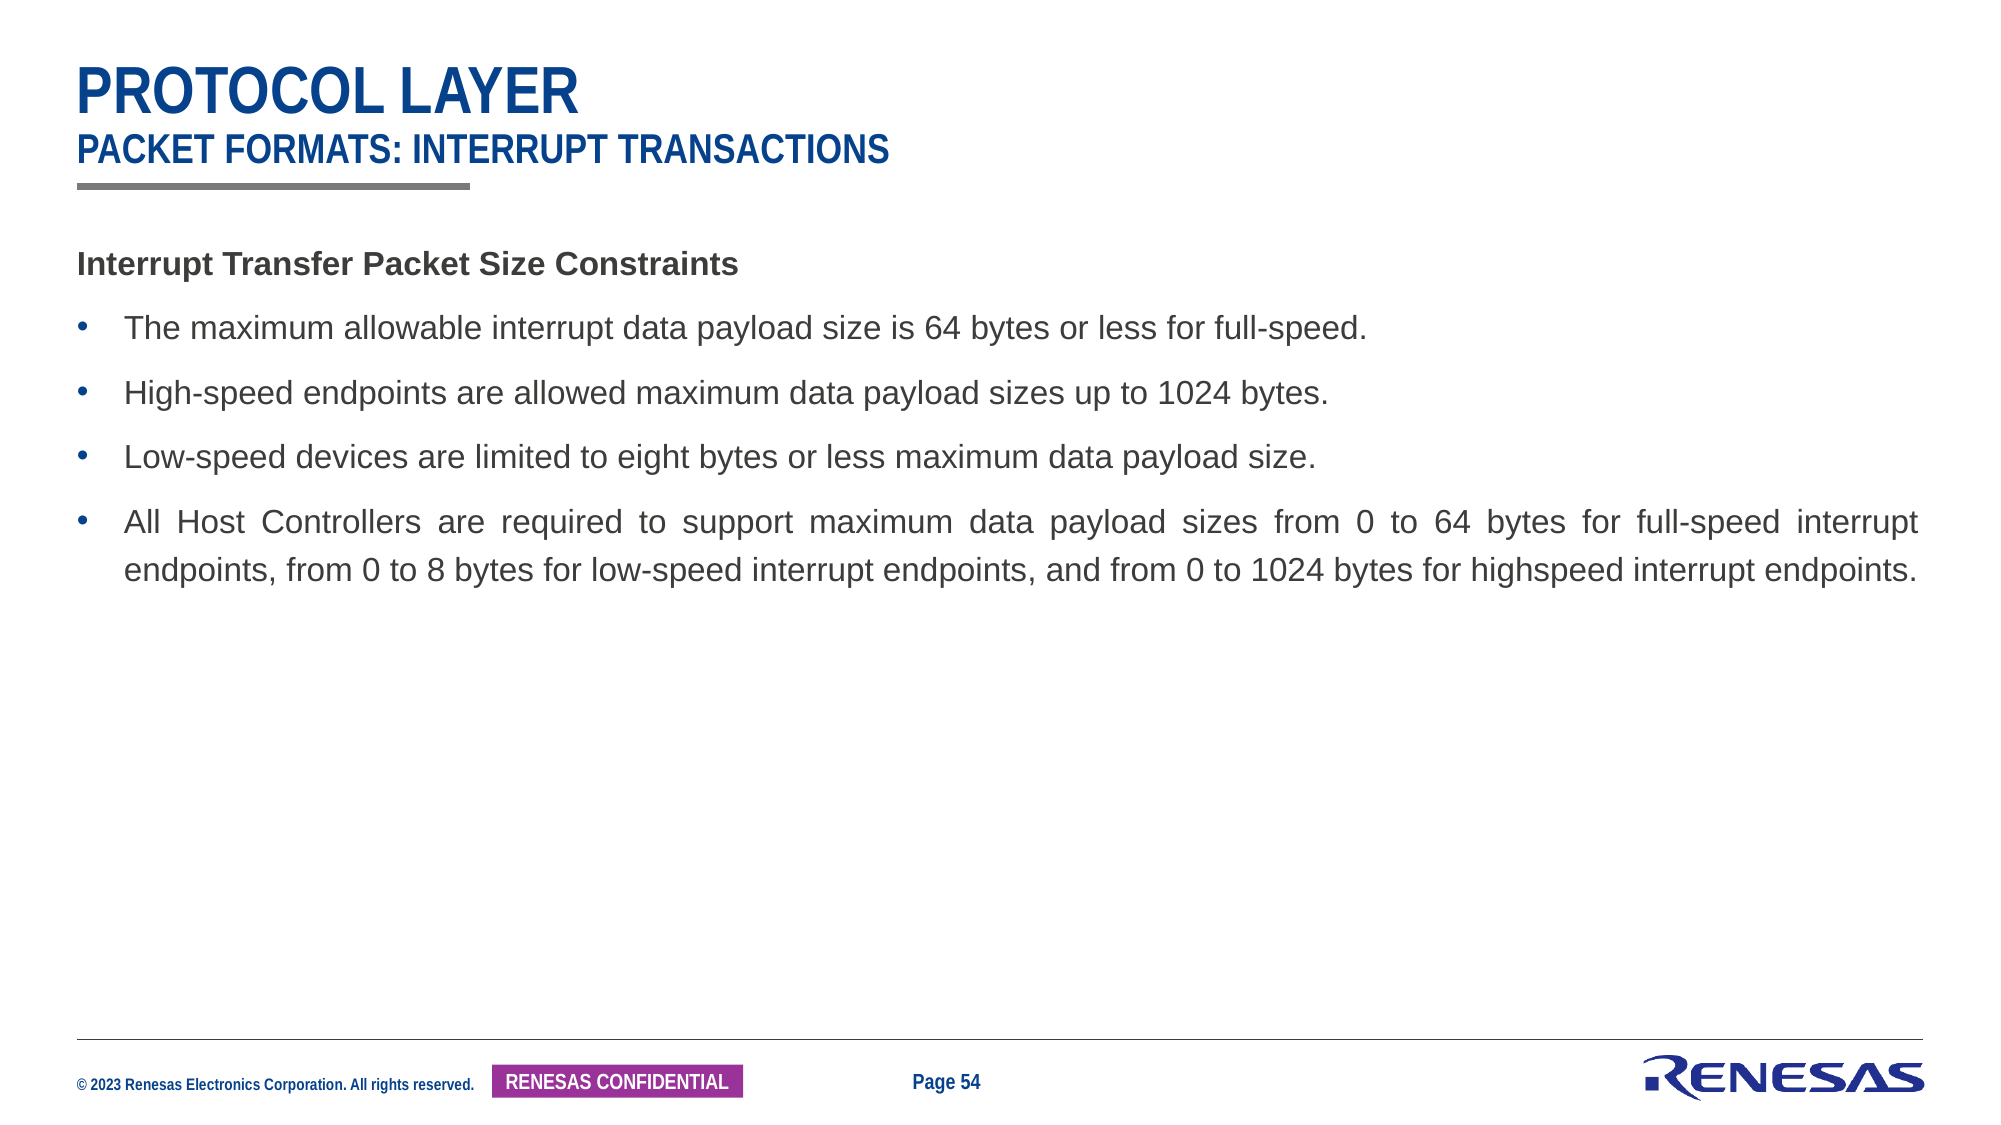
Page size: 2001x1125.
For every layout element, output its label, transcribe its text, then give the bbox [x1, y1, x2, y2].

list Interrupt Transfer Packet Size Constraints The maximum allowable interrupt data payload size is 64 bytes or less for full-speed. High-speed endpoints are allowed maximum data payload sizes up to 1024 bytes. Low-speed devices are limited to eight bytes or less maximum data payload size. All Host Controllers are required to support maximum data payload sizes from 0 to 64 bytes for full-speed interrupt endpoints, from 0 to 8 bytes for low-speed interrupt endpoints, and from 0 to 1024 bytes for highspeed interrupt endpoints. [76, 233, 1922, 636]
picture [1637, 1049, 1933, 1106]
title Protocol Layer Packet Formats: Interrupt Transactions [76, 54, 1922, 173]
